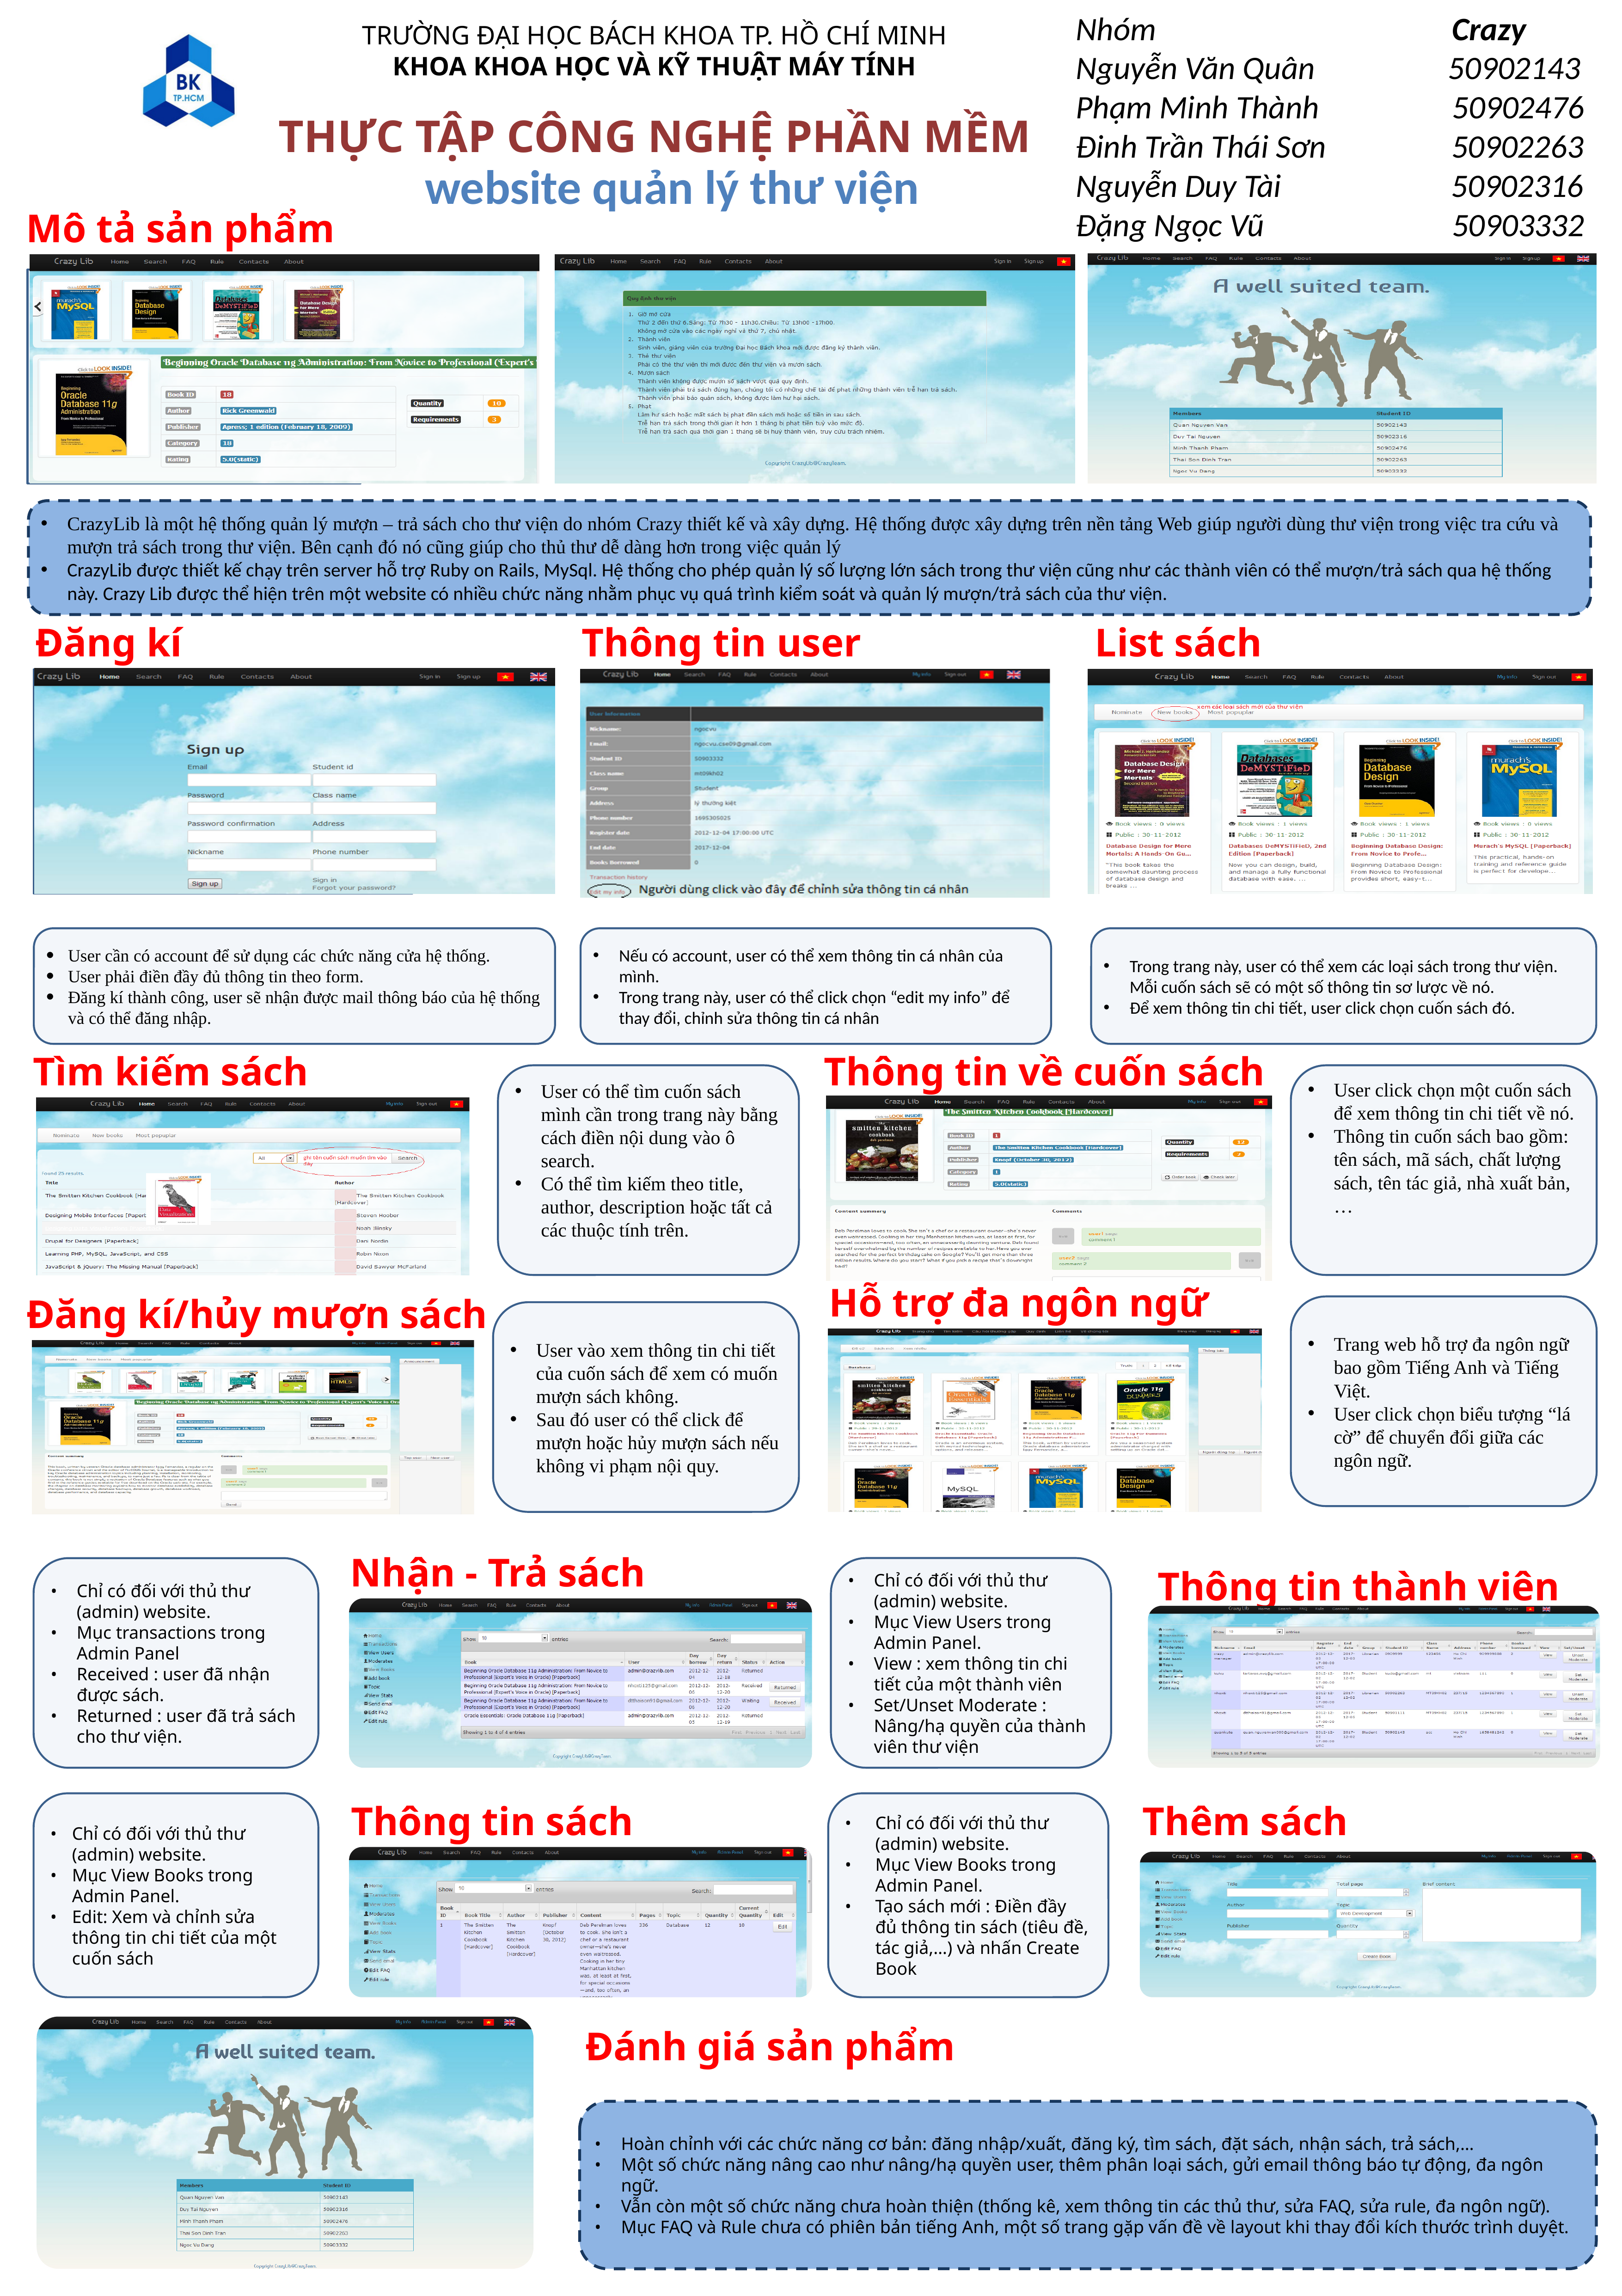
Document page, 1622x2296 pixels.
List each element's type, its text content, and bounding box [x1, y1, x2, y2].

picture [828, 1329, 1262, 1512]
text_box Thêm sách [841, 1793, 1622, 1847]
picture [580, 669, 1052, 898]
picture [555, 254, 1075, 484]
text_box User có thể tìm cuốn sách mình cần trong trang này bằng cách điền nội dung vào ô search. Có thể tìm kiếm theo title, author, description hoặc tất cả các thuộc tính trên. [497, 1064, 800, 1276]
picture [36, 1097, 470, 1275]
text_box Thông tin về cuốn sách [817, 1044, 1563, 1097]
picture [349, 1598, 812, 1768]
picture [1088, 669, 1597, 894]
text_box Thông tin sách [88, 1793, 841, 1847]
text_box List sách [1088, 614, 1590, 668]
text_box Thông tin user [575, 615, 1077, 668]
title TRƯỜNG ĐẠI HỌC BÁCH KHOA TP. HỒ CHÍ MINH KHOA KHOA HỌC VÀ KỸ THUẬT MÁY TÍNH THỰC TẬP CÔNG NGHỆ PHẦN MỀM [152, 15, 1071, 165]
text_box Nhóm Crazy Nguyễn Văn Quân 50902143 Phạm Minh Thành 50902476 Đinh Trần Thái Sơn 50902263 Nguyễn Duy Tài 50902316 Đặng Ngọc Vũ 50903332 [1071, 5, 1600, 245]
text_box • Hoàn chỉnh với các chức năng cơ bản: đăng nhập/xuất, đăng ký, tìm sách, đặt sách, nhận sách, trả sách,… • Một số chức năng nâng cao như nâng/hạ quyền user, thêm phân loại sách, gửi email thông báo tự động, đa ngôn ngữ. • Vẫn còn một số chức năng chưa hoàn thiện (thống kê, xem thông tin các thủ thư, sửa FAQ, sửa rule, đa ngôn ngữ). • Mục FAQ và Rule chưa có phiên bản tiếng Anh, một số trang gặp vấn đề về layout khi thay đổi kích thước trình duyệt. [578, 2100, 1598, 2270]
text_box Mô tả sản phẩm [19, 200, 932, 254]
text_box CrazyLib là một hệ thống quản lý mượn – trả sách cho thư viện do nhóm Crazy thiết kế và xây dựng. Hệ thống được xây dựng trên nền tảng Web giúp người dùng thư viện trong việc tra cứu và mượn trả sách trong thư viện. Bên cạnh đó nó cũng giúp cho thủ thư dễ dàng hơn trong việc quản lý CrazyLib được thiết kế chạy trên server hỗ trợ Ruby on Rails, MySql. Hệ thống cho phép quản lý số lượng lớn sách trong thư viện cũng như các thành viên có thể mượn/trả sách qua hệ thống này. Crazy Lib được thể hiện trên một website có nhiều chức năng nhằm phục vụ quá trình kiểm soát và quản lý mượn/trả sách của thư viện. [27, 500, 1592, 616]
picture [36, 2016, 534, 2269]
picture [826, 1096, 1272, 1281]
text_box • Chỉ có đối với thủ thư (admin) website. • Mục View Books trong Admin Panel. • Edit: Xem và chỉnh sửa thông tin chi tiết của một cuốn sách [32, 1792, 319, 1998]
picture [140, 32, 237, 129]
picture [349, 1847, 812, 1997]
picture [29, 254, 540, 484]
text_box Đăng kí [28, 614, 530, 668]
text_box Đăng kí/hủy mượn sách [0, 1286, 661, 1340]
text_box • Chỉ có đối với thủ thư (admin) website. • Mục transactions trong Admin Panel • Received : user đã nhận được sách. • Returned : user đã trả sách cho thư viện. [32, 1557, 319, 1769]
picture [1148, 1605, 1600, 1768]
text_box Đánh giá sản phẩm [536, 2019, 1210, 2072]
text_box • Chỉ có đối với thủ thư (admin) website. • Mục View Users trong Admin Panel. • View : xem thông tin chi tiết của một thành viên • Set/Unset Moderate : Nâng/hạ quyền của thành viên thư viện [830, 1557, 1112, 1769]
picture [1139, 1851, 1597, 1997]
picture [34, 668, 555, 894]
text_box Trong trang này, user có thể xem các loại sách trong thư viện. Mỗi cuốn sách sẽ có một số thông tin sơ lược về nó. Để xem thông tin chi tiết, user click chọn cuốn sách đó. [1090, 927, 1598, 1045]
text_box Nếu có account, user có thể xem thông tin cá nhân của mình. Trong trang này, user có thể click chọn “edit my info” để thay đổi, chỉnh sửa thông tin cá nhân [579, 927, 1053, 1045]
text_box User cần có account để sử dụng các chức năng cửa hệ thống. User phải điền đầy đủ thông tin theo form. Đăng kí thành công, user sẽ nhận được mail thông báo của hệ thống và có thể đăng nhập. [33, 927, 556, 1045]
text_box Tìm kiếm sách [26, 1044, 528, 1097]
picture [31, 1340, 474, 1514]
text_box website quản lý thư viện [418, 152, 1331, 217]
text_box Hỗ trợ đa ngôn ngữ [822, 1275, 1568, 1328]
text_box User click chọn một cuốn sách để xem thông tin chi tiết về nó. Thông tin cuốn sách bao gồm: tên sách, mã sách, chất lượng sách, tên tác giả, nhà xuất bản,… [1290, 1064, 1598, 1276]
text_box User vào xem thông tin chi tiết của cuốn sách để xem có muốn mượn sách không. Sau đó user có thể click để mượn hoặc hủy mượn sách nếu không vi phạm nội quy. [492, 1301, 800, 1513]
text_box Trang web hỗ trợ đa ngôn ngữ bao gồm Tiếng Anh và Tiếng Việt. User click chọn biểu tượng “lá cờ” để chuyển đổi giữa các ngôn ngữ. [1290, 1295, 1598, 1507]
text_box Nhận - Trả sách [94, 1545, 902, 1598]
text_box • Chỉ có đối với thủ thư (admin) website. • Mục View Books trong Admin Panel. • Tạo sách mới : Điền đầy đủ thông tin sách (tiêu đề, tác giả,…) và nhấn Create Book [827, 1847, 1109, 1998]
text_box Thông tin thành viên [955, 1559, 1622, 1612]
picture [1088, 253, 1597, 484]
